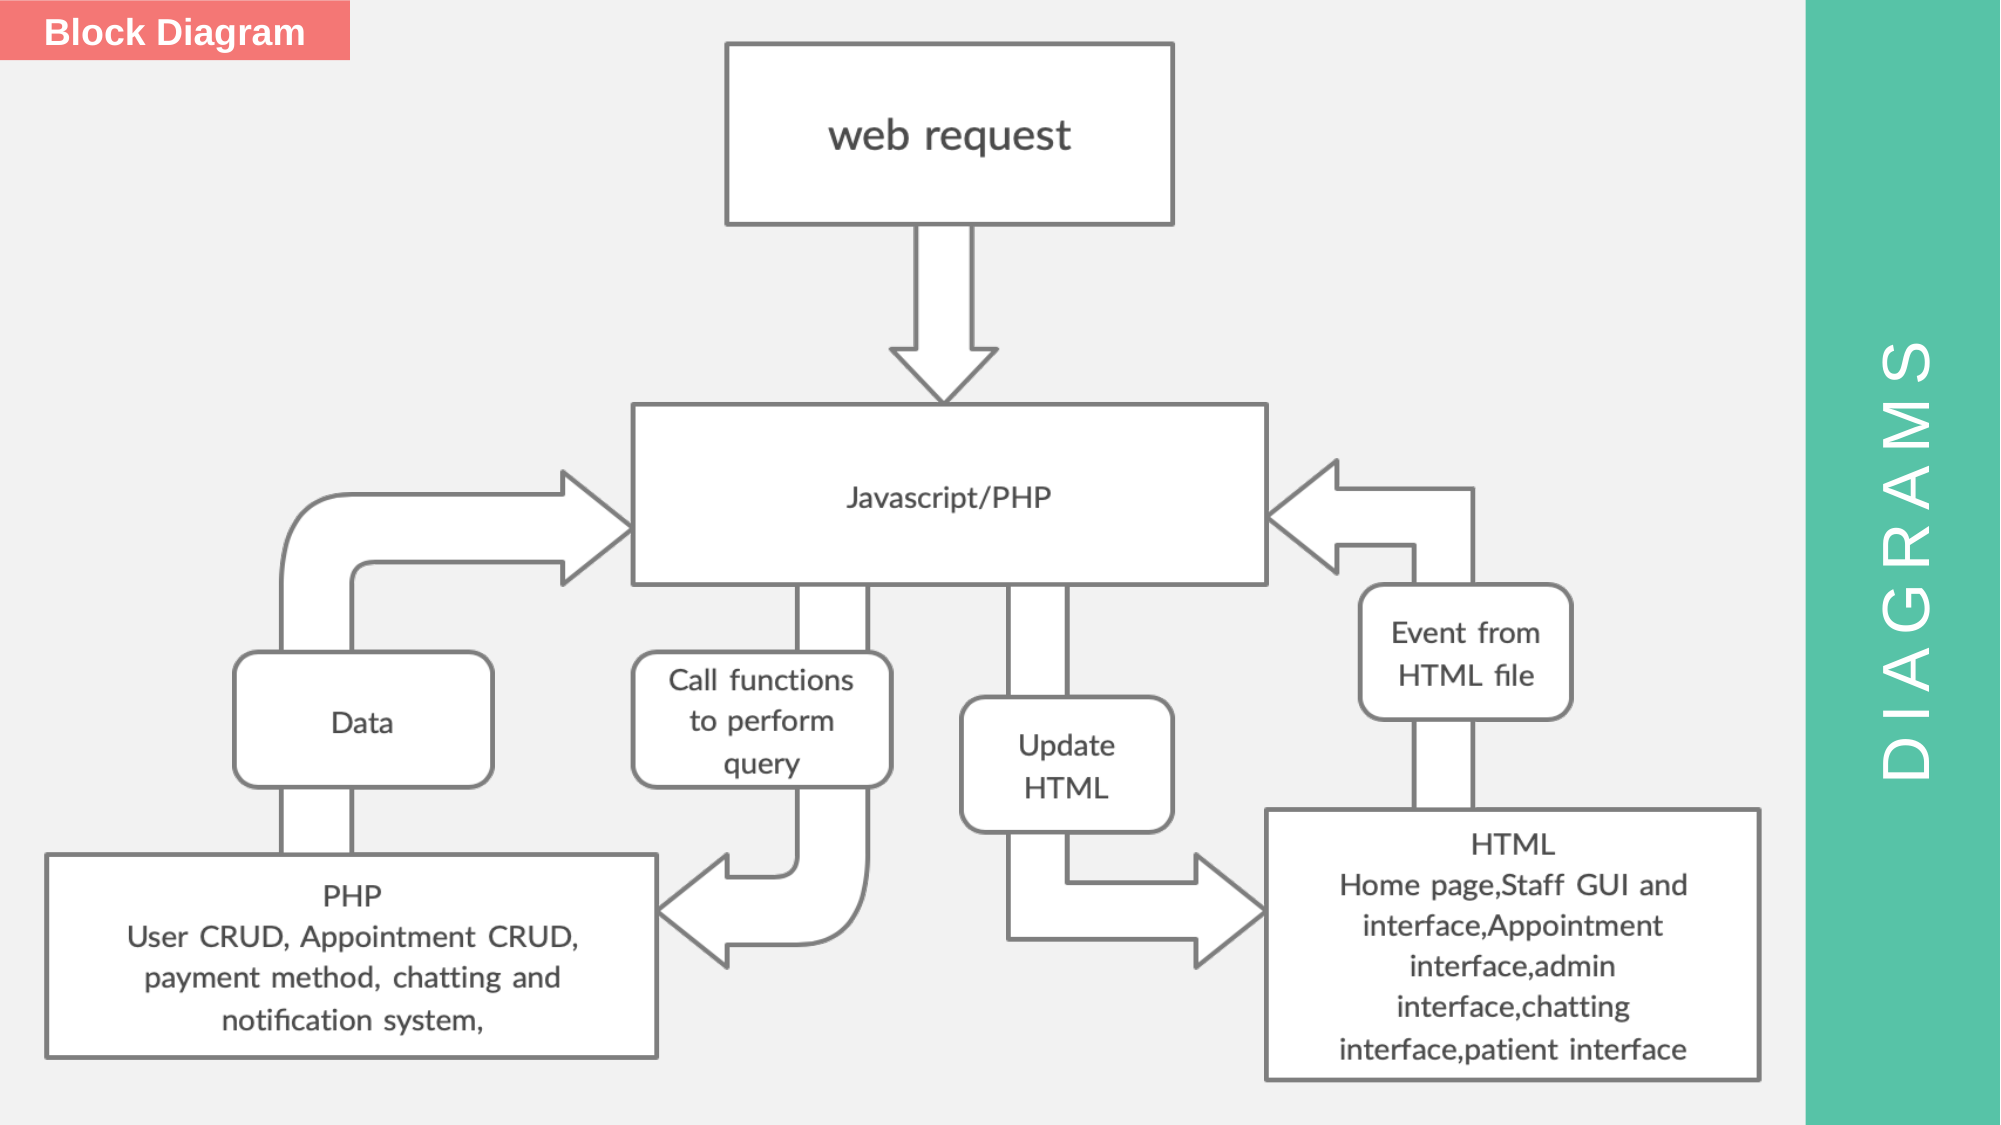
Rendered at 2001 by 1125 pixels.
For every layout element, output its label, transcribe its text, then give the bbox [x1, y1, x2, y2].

text_box [1806, 0, 2000, 1125]
picture [0, 0, 1806, 1125]
text_box DIAGRAMS [1862, 86, 1943, 1039]
